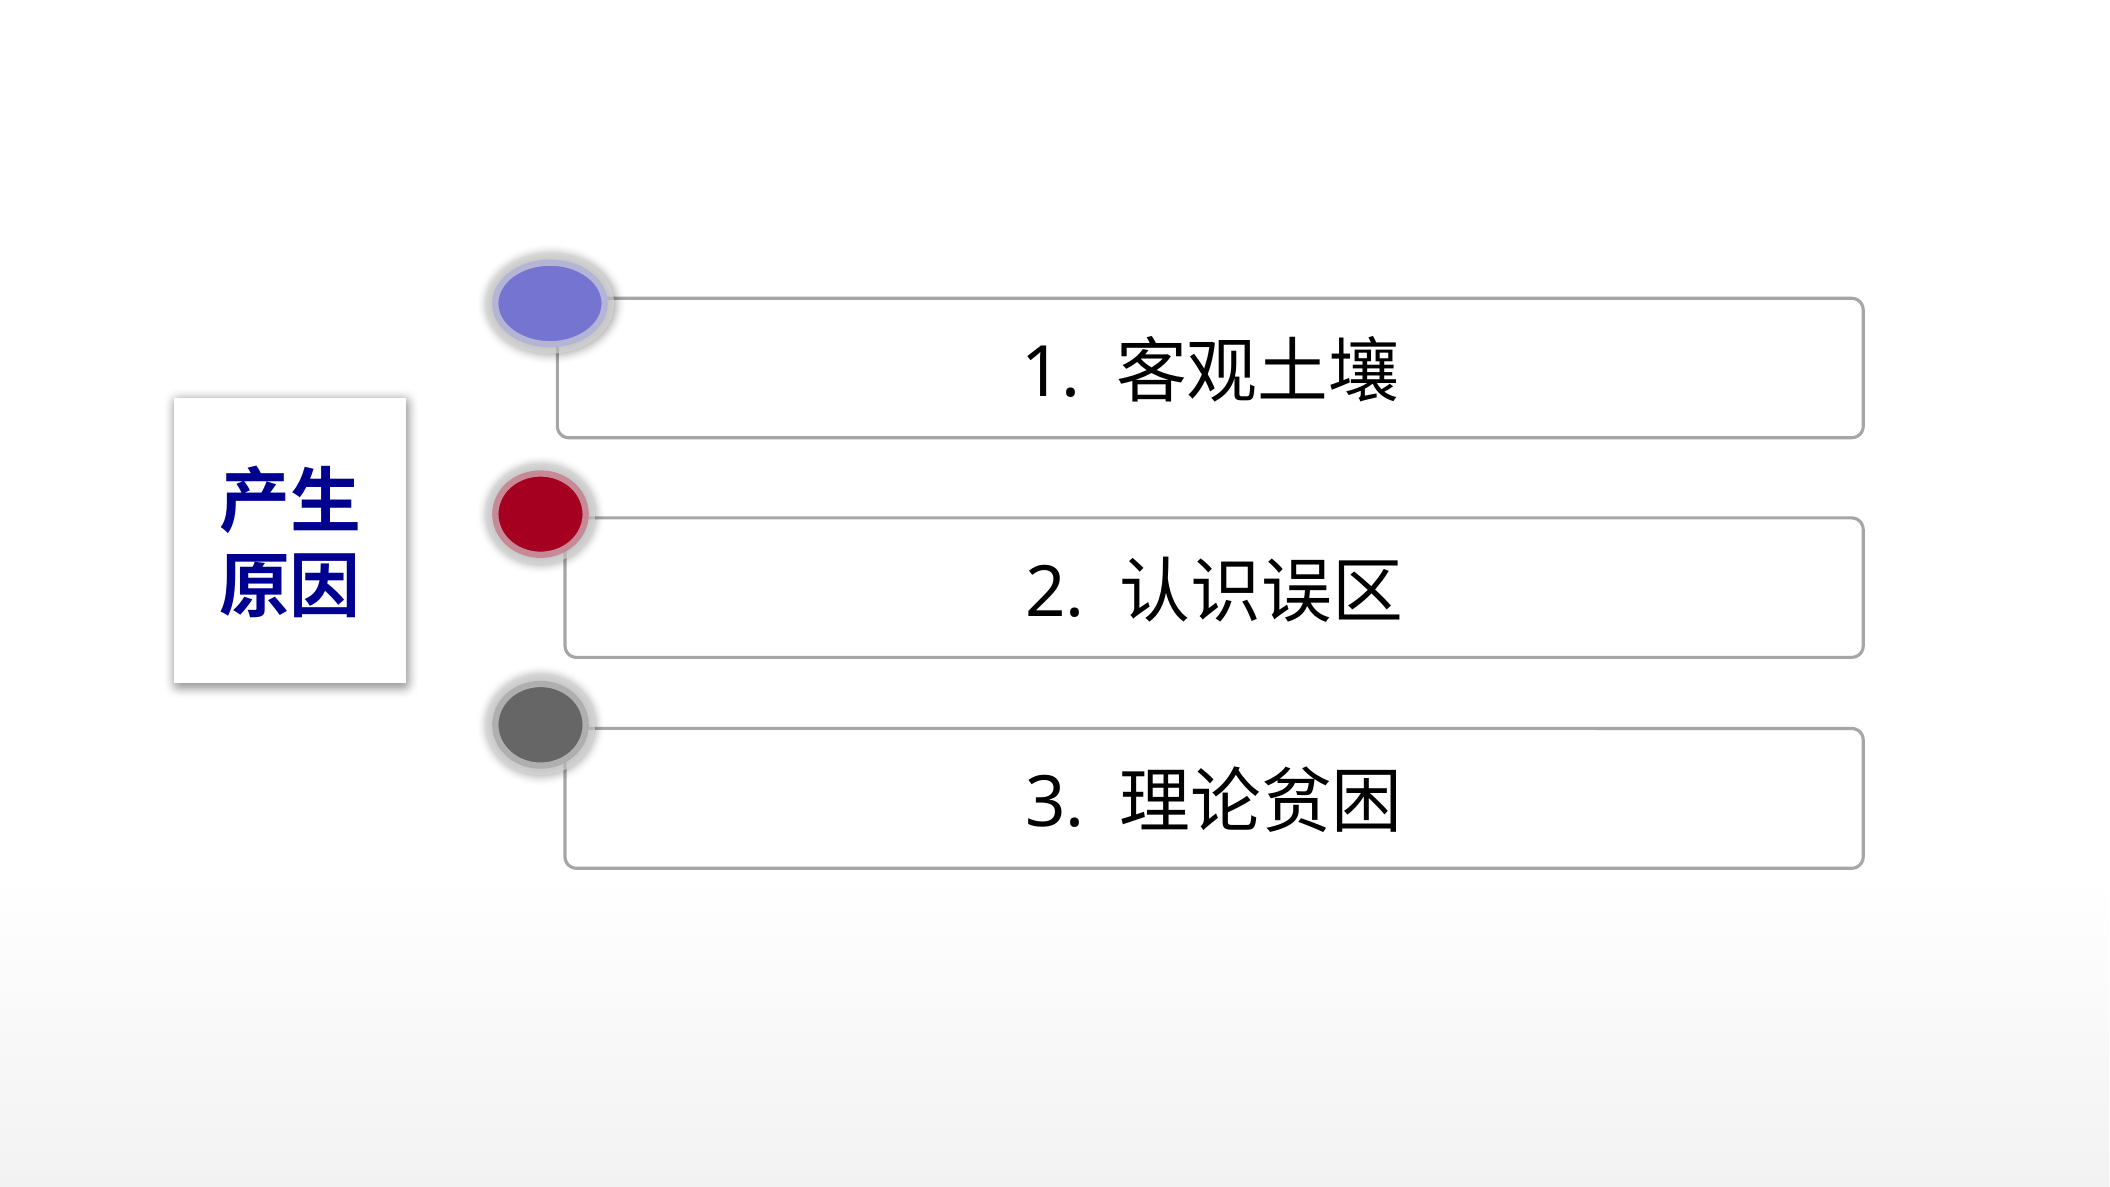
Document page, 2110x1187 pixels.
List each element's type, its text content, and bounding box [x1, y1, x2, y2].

text_box 产生原因 [175, 400, 405, 681]
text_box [492, 259, 1864, 438]
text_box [492, 470, 1864, 658]
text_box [492, 680, 1864, 869]
